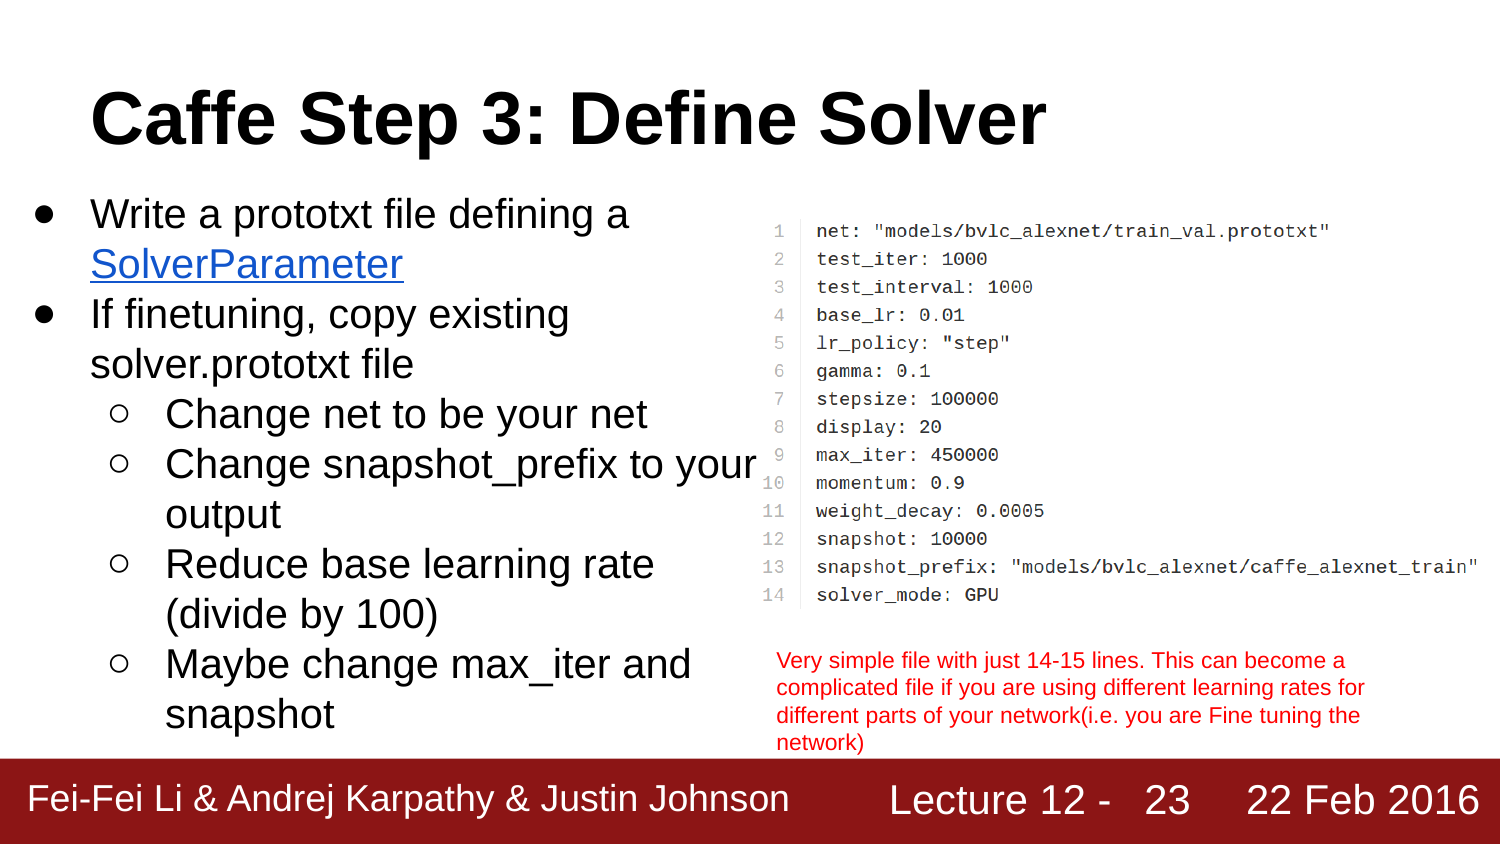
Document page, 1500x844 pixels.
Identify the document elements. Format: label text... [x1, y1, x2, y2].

text_box Very simple file with just 14-15 lines. This can become a complicated file if you are using different learning rates for different parts of your network(i.e. you are Fine tuning the network) [761, 637, 1461, 763]
slide_number 23 [1067, 765, 1206, 830]
text_box Caffe Step 3: Define Solver [74, 33, 1425, 175]
text_box Write a prototxt file defining a SolverParameter If finetuning, copy existing solver.prototxt file Change net to be your net Change snapshot_prefix to your output Reduce base learning rate (divide by 100) Maybe change max_iter and snapshot [0, 171, 792, 783]
picture [761, 219, 1500, 609]
